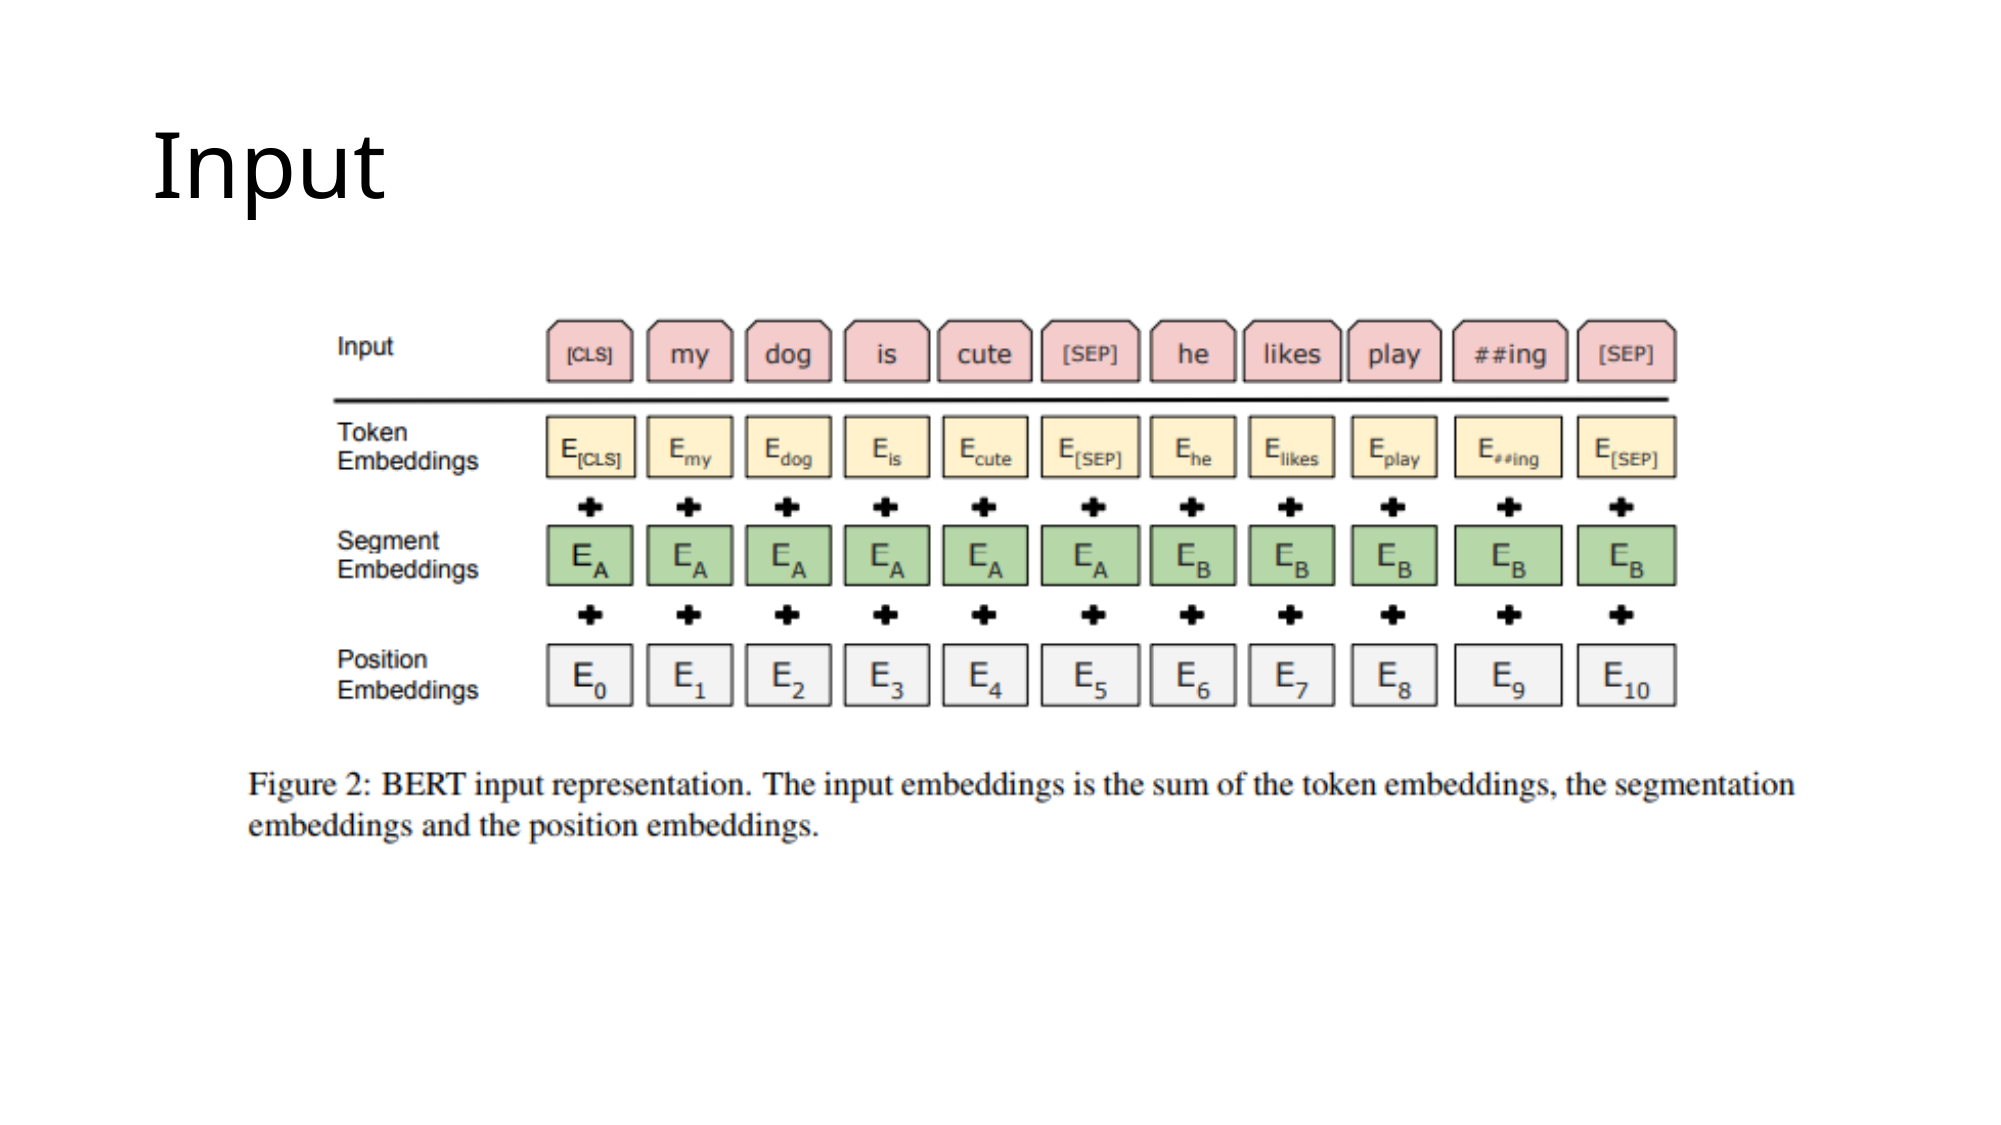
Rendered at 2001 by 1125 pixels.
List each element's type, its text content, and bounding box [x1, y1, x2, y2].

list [219, 292, 1819, 865]
title Input [137, 59, 1863, 278]
